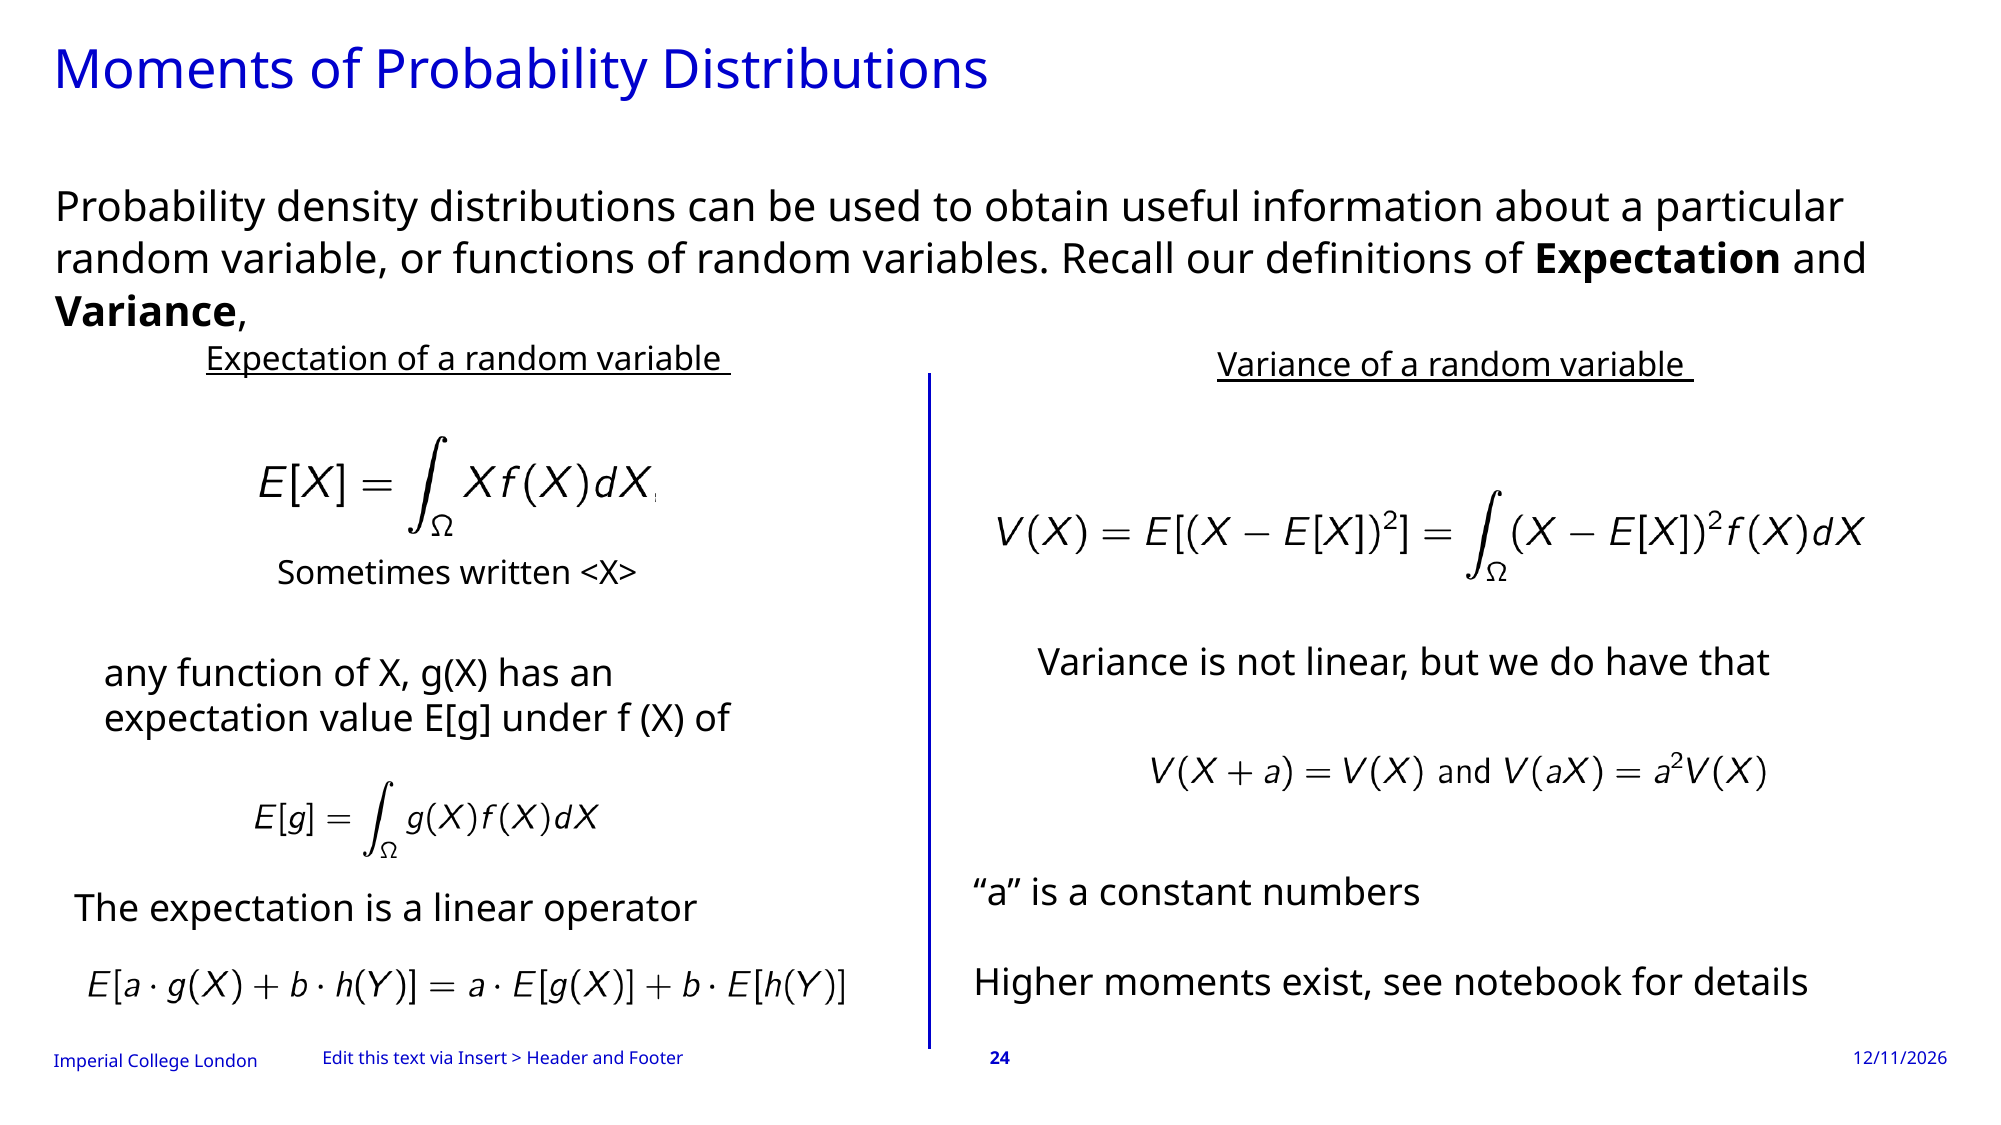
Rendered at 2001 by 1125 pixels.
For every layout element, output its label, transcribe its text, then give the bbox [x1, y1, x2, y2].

footer Edit this text via Insert > Header and Footer [322, 1048, 884, 1072]
text_box Variance is not linear, but we do have that [1022, 630, 1796, 691]
slide_number 24 [973, 1048, 1027, 1072]
picture [69, 948, 858, 1023]
text_box Variance of a random variable [1217, 341, 1870, 464]
text_box Sometimes written <X> [277, 549, 928, 672]
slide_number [1745, 1048, 1948, 1072]
text_box any function of X, g(X) has an expectation value E[g] under f (X) of [89, 641, 838, 747]
picture [230, 768, 620, 870]
text_box Expectation of a random variable [205, 335, 858, 458]
text_box The expectation is a linear operator [59, 876, 723, 936]
picture [973, 480, 1896, 592]
text_box “a” is a constant numbers Higher moments exist, see notebook for details [958, 860, 1825, 1011]
picture [230, 425, 656, 545]
picture [1135, 732, 1770, 805]
list Probability density distributions can be used to obtain useful information about a particular random variable, or functions of random variables. Recall our definitions of Expectation and Variance, [54, 176, 1948, 815]
title Moments of Probability Distributions [53, 41, 1947, 104]
